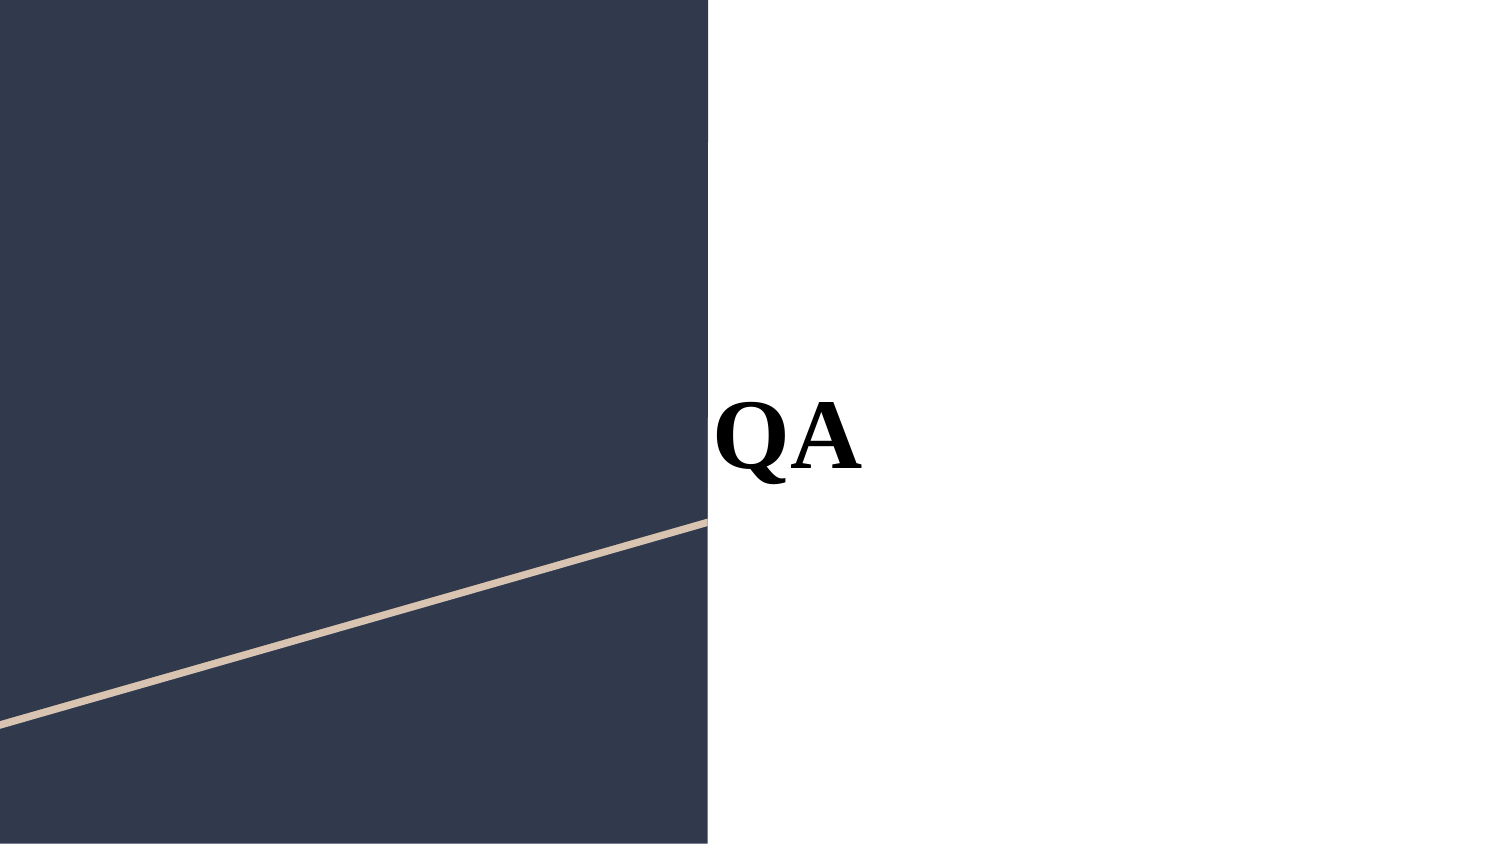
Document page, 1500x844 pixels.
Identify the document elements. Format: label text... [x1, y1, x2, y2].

title QA [483, 223, 1092, 635]
